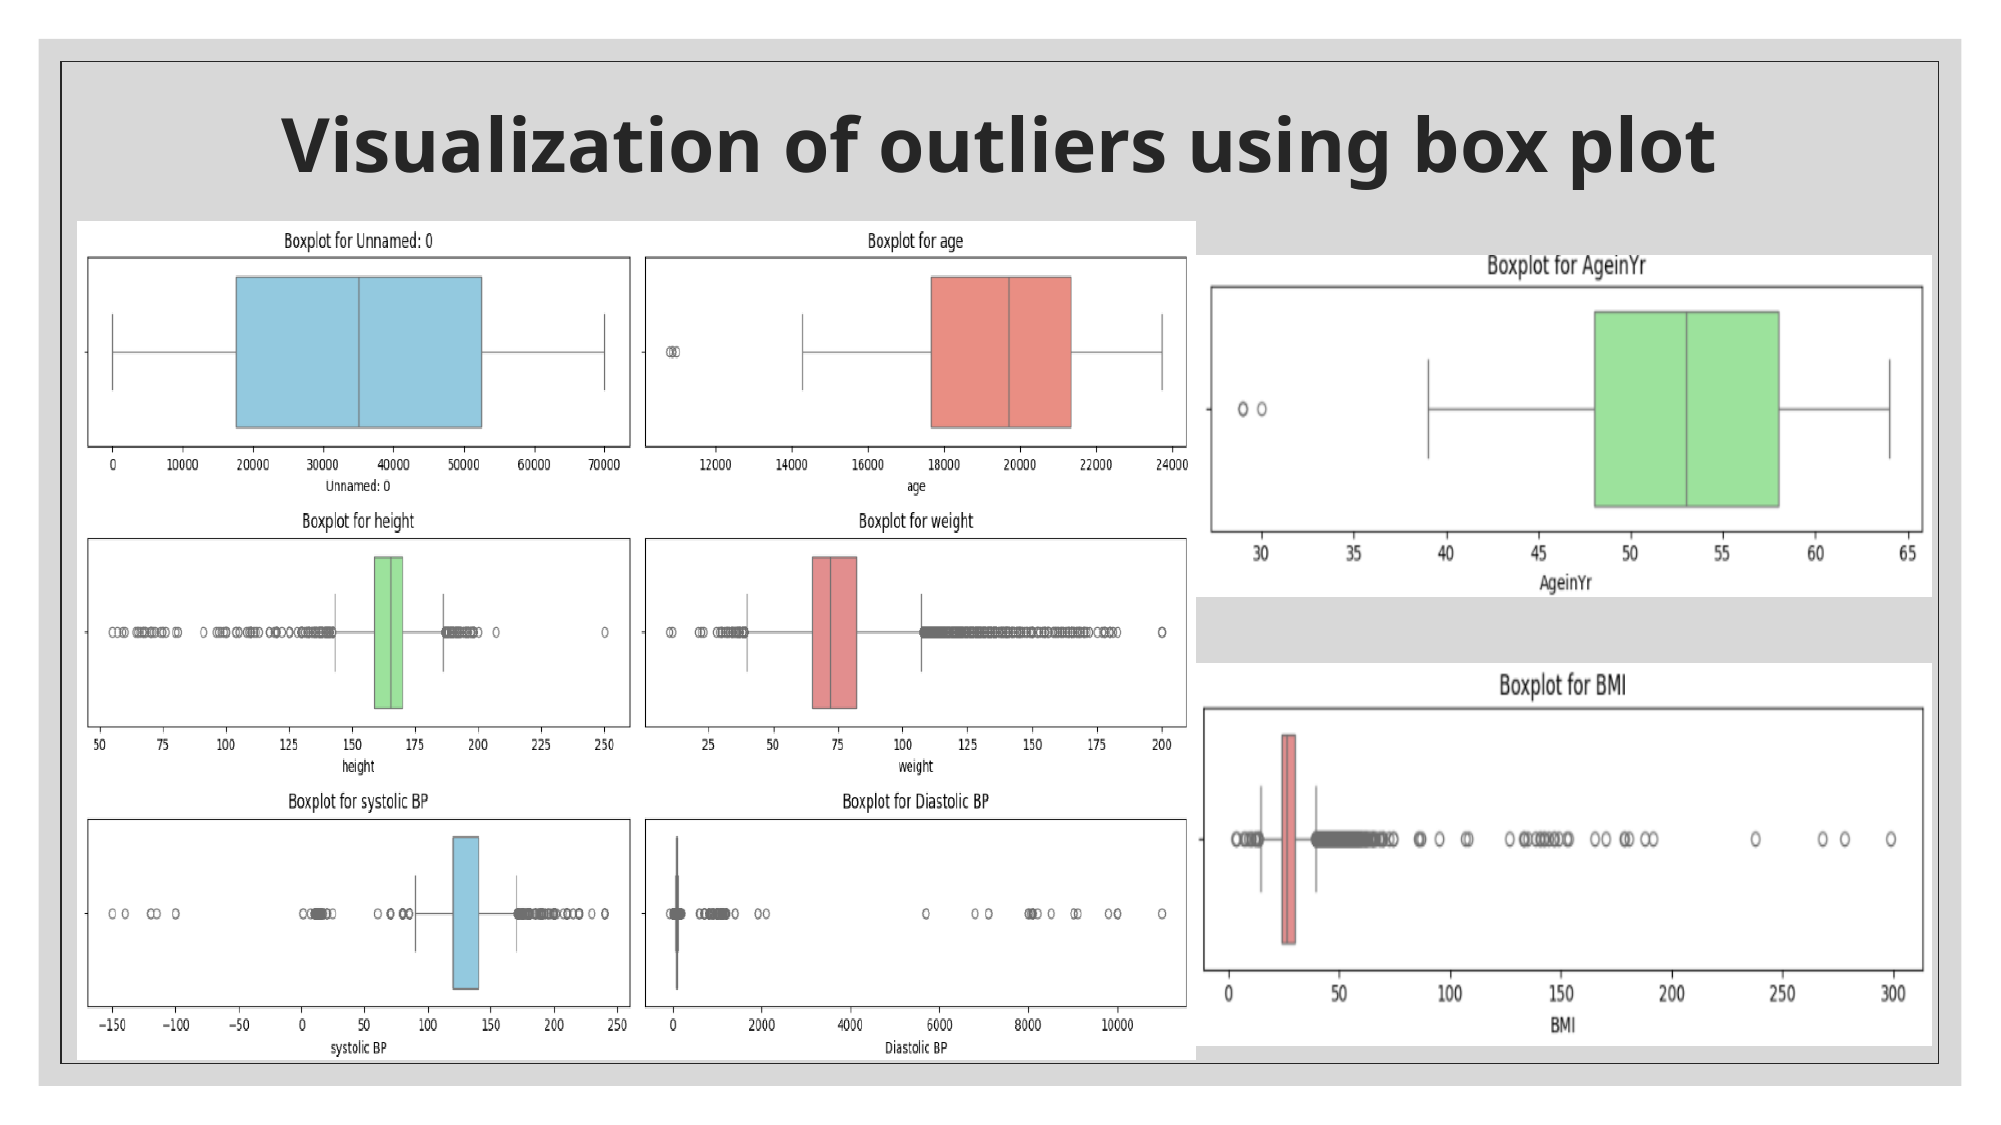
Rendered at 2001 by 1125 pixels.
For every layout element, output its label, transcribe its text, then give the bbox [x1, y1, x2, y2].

title Visualization of outliers using box plot [174, 36, 1825, 251]
picture [77, 221, 1932, 1060]
